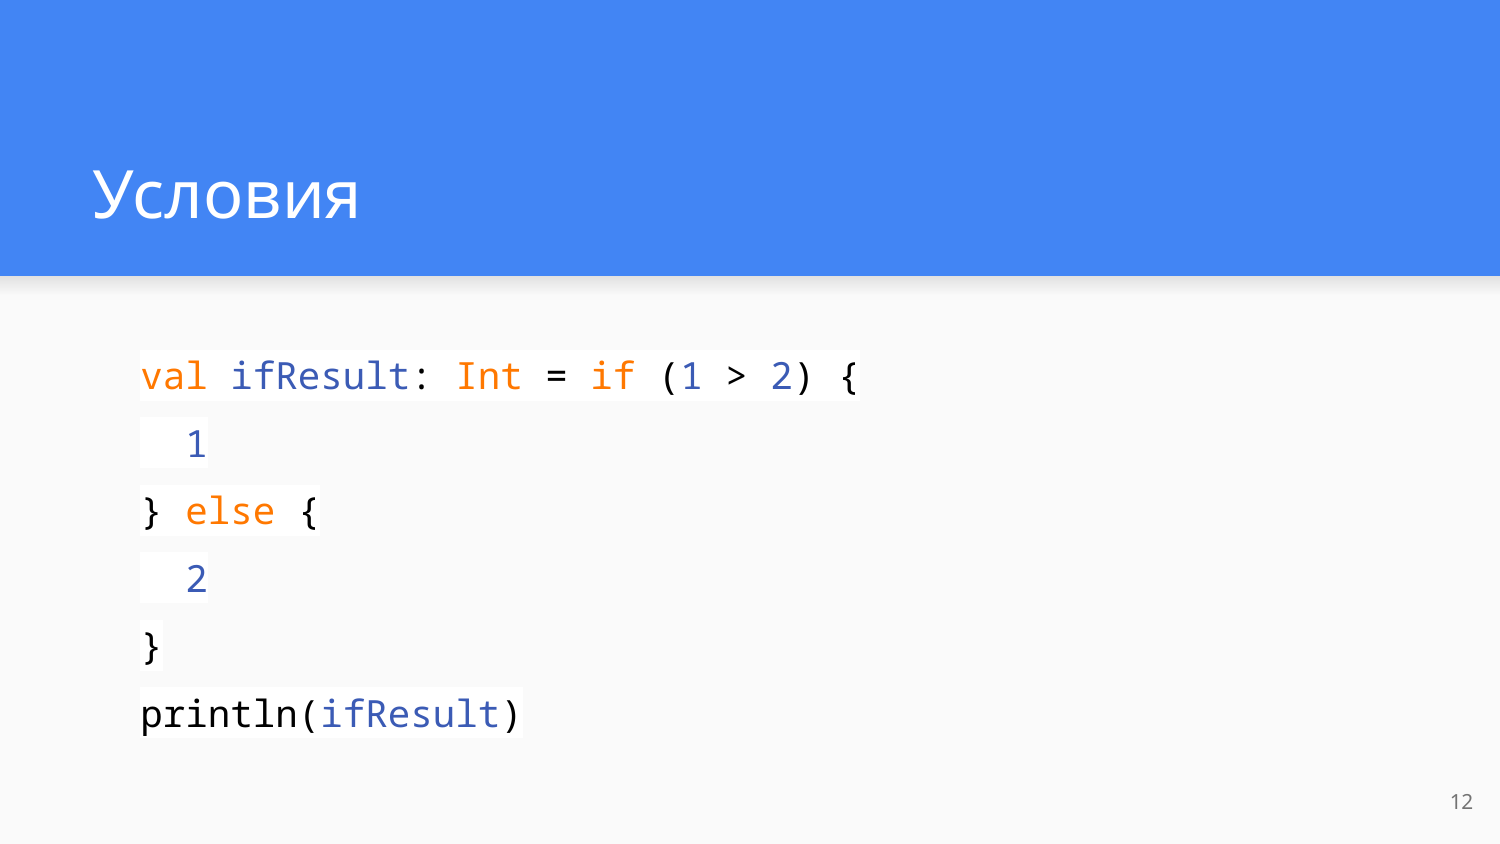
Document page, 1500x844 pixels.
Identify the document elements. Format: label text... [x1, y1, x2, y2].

title Условия [77, 121, 1427, 248]
list val ifResult: Int = if (1 > 2) { 1 } else { 2 } println(ifResult) [77, 314, 1427, 760]
slide_number ‹#› [1398, 770, 1489, 835]
